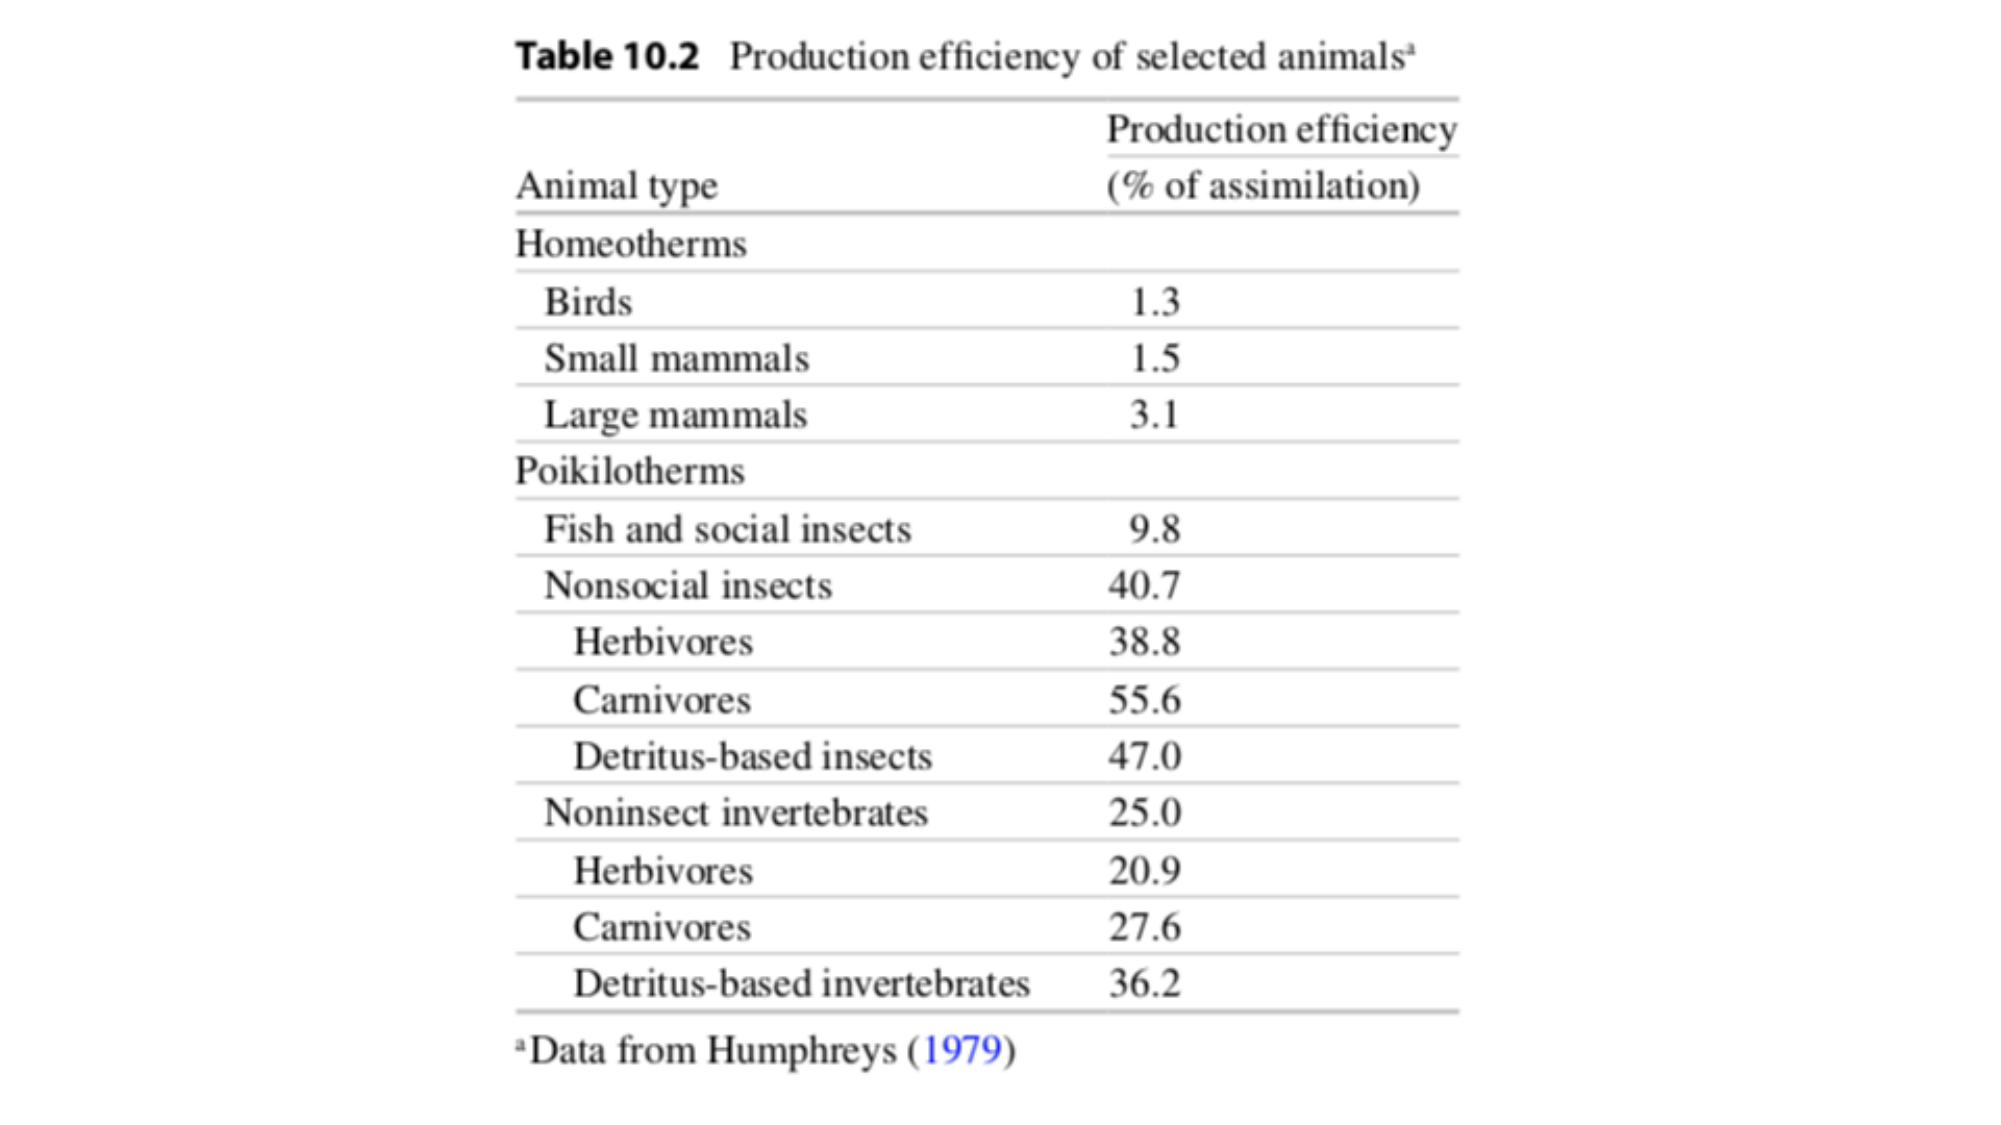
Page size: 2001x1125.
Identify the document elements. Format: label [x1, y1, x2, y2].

picture [502, 27, 1498, 1098]
